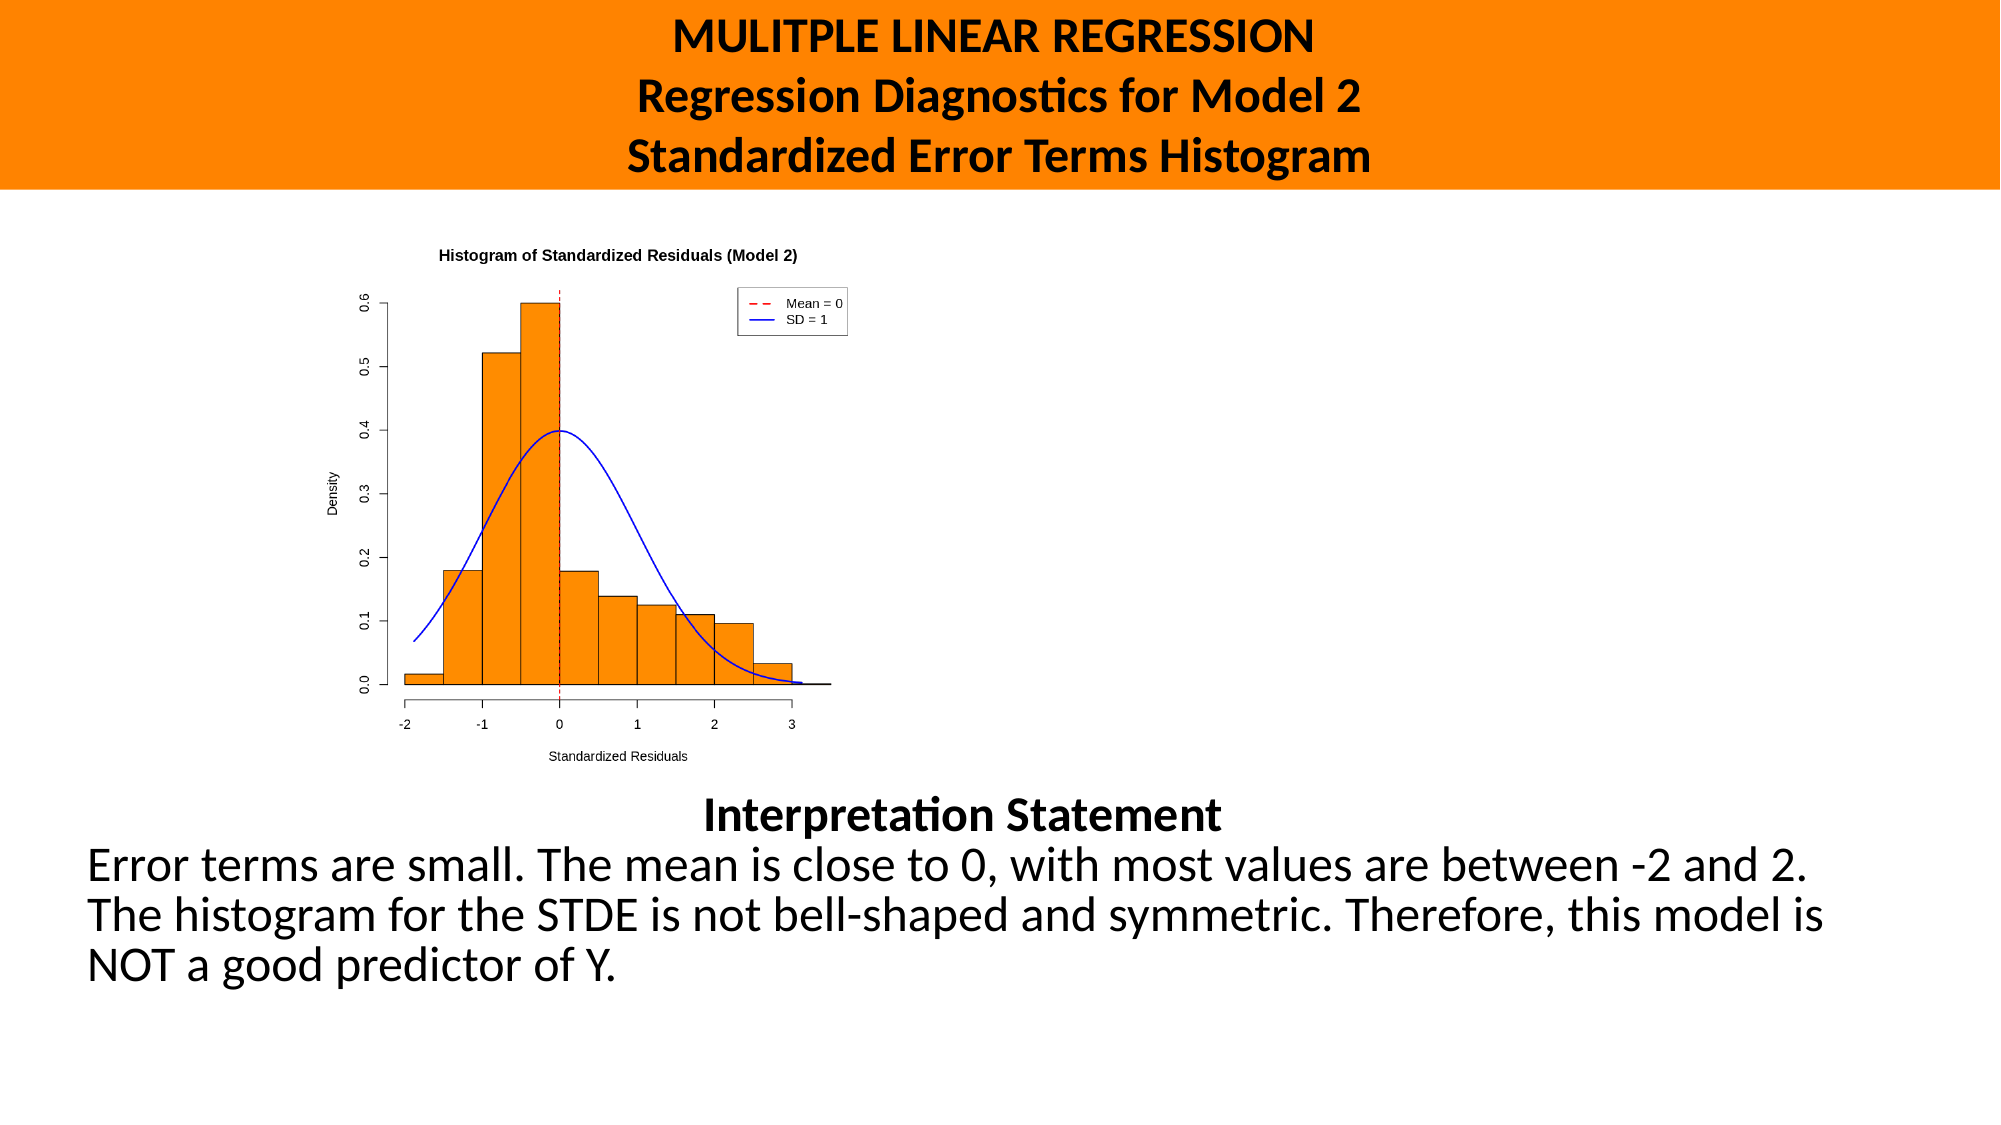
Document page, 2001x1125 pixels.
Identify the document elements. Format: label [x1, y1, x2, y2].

text_box [0, 0, 2000, 190]
picture [322, 222, 881, 781]
table_header [69, 794, 1857, 1093]
